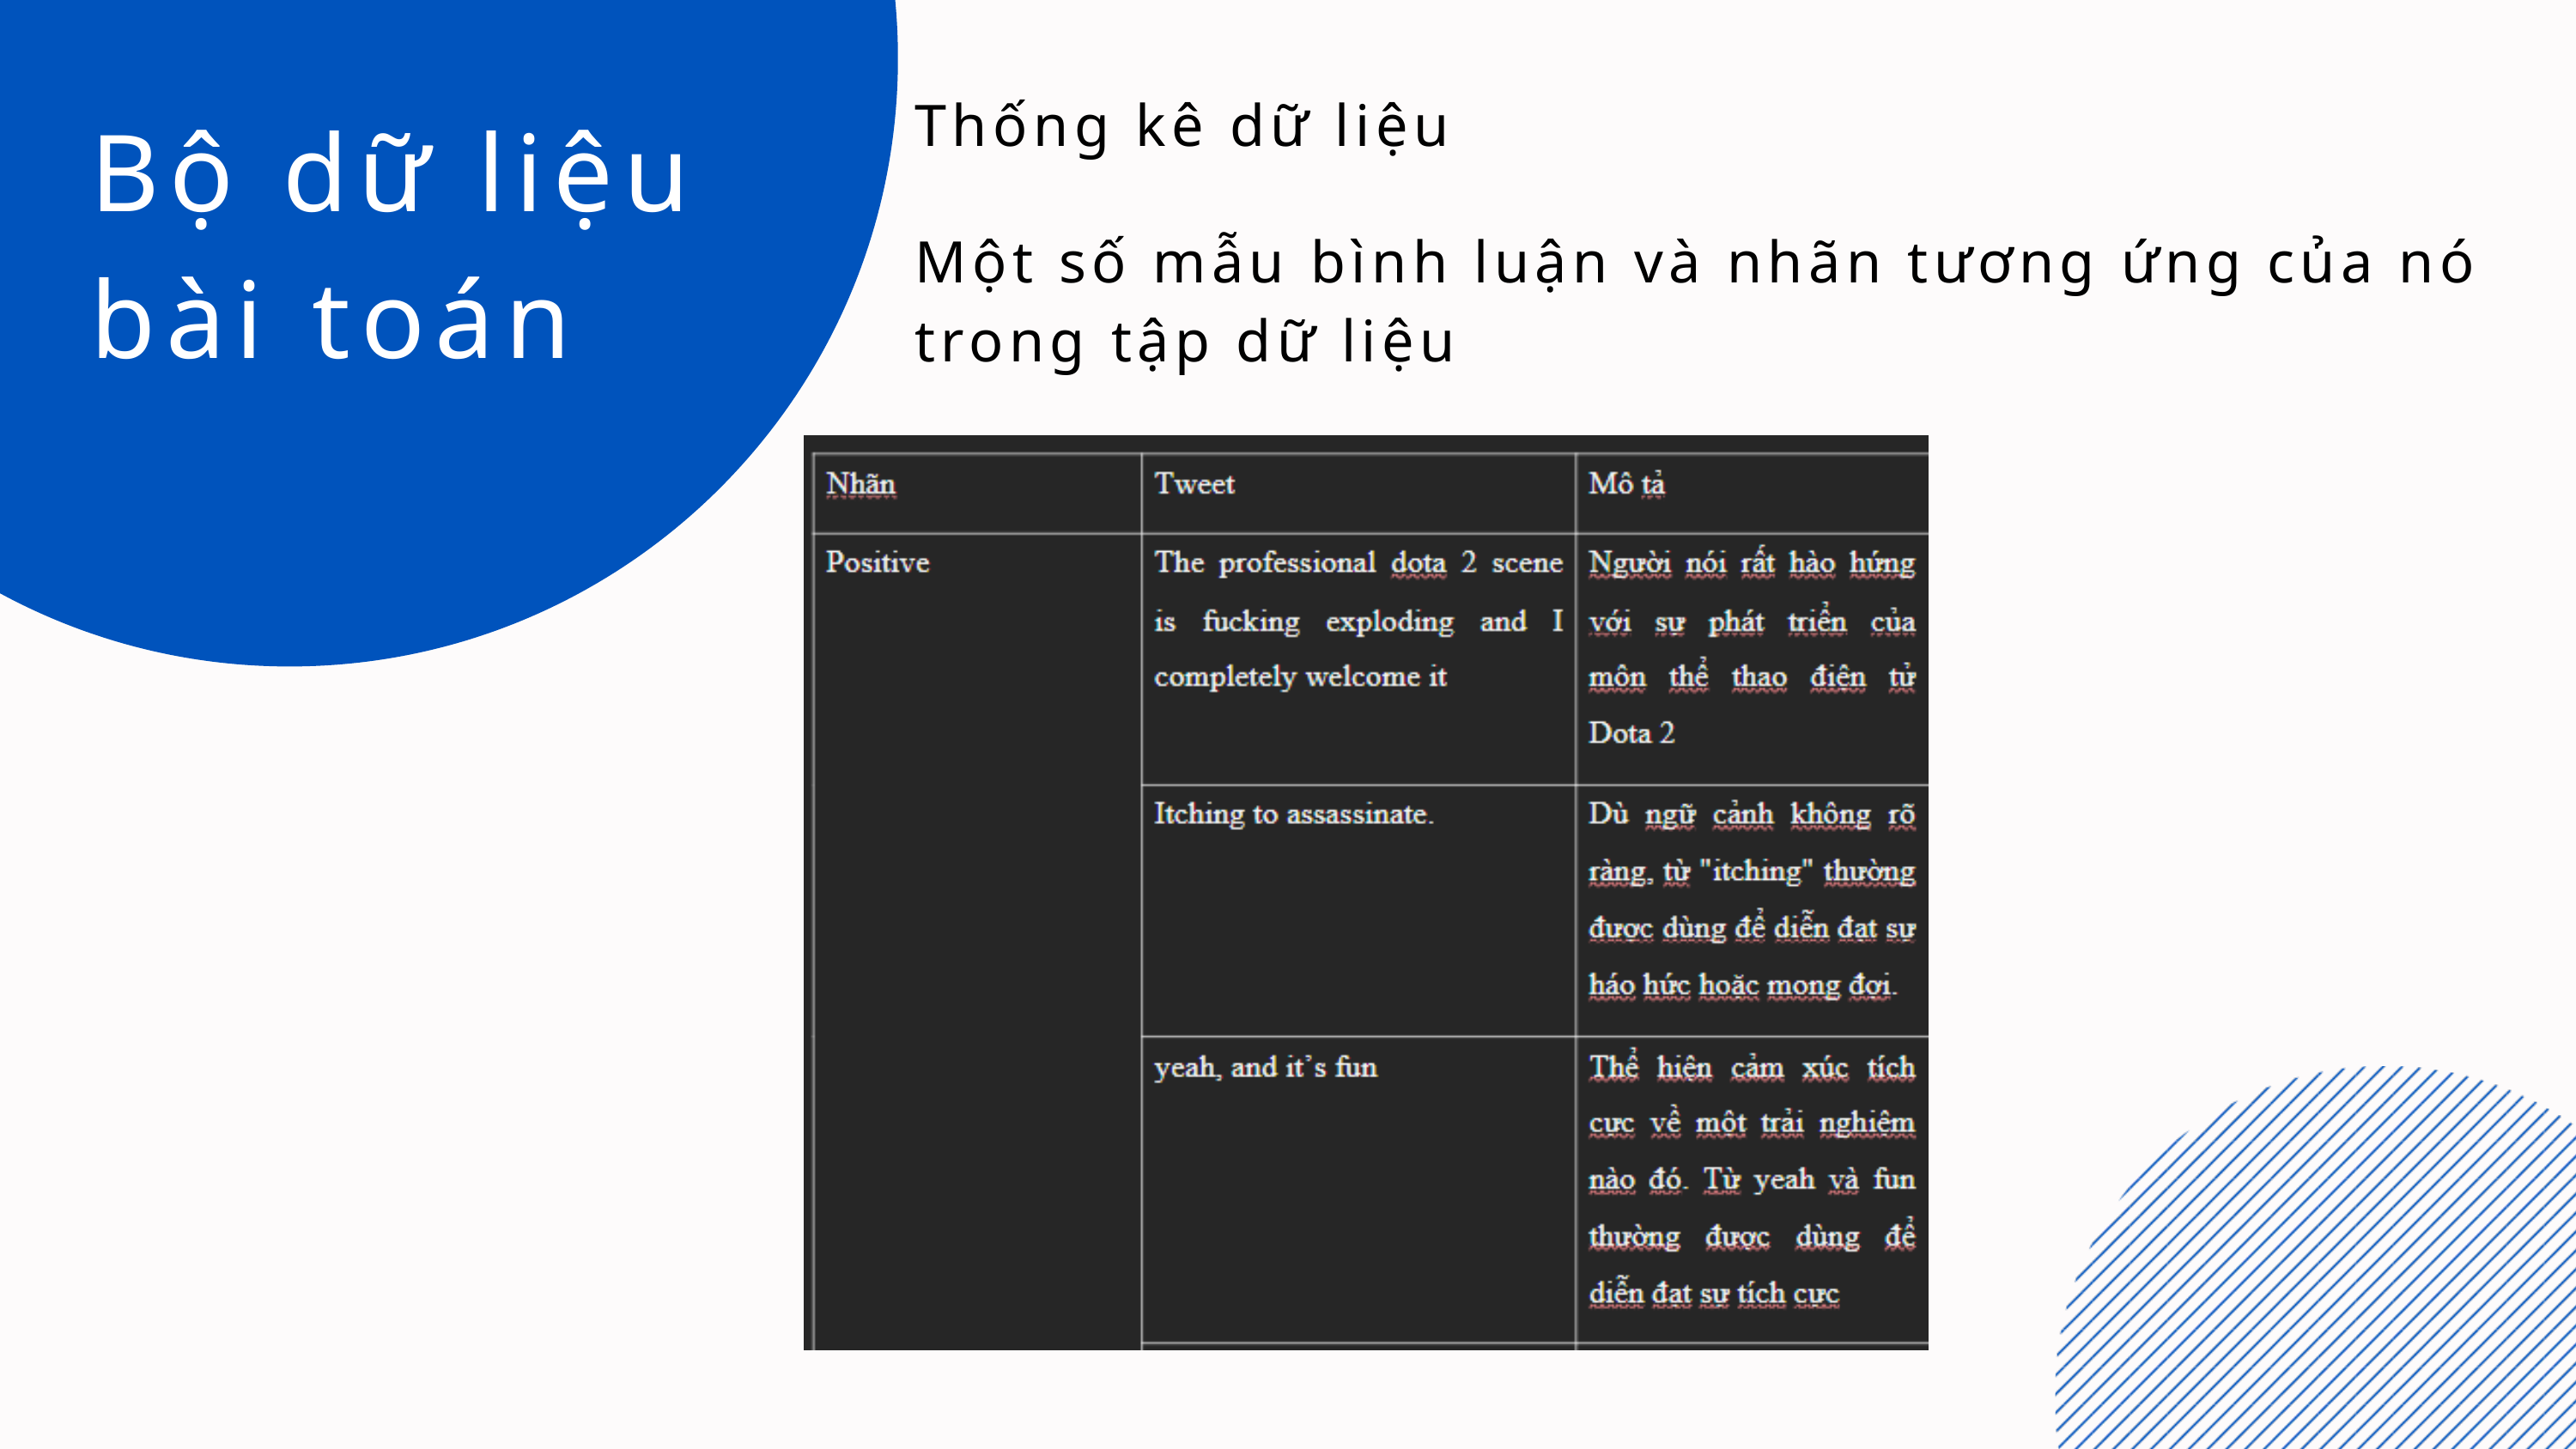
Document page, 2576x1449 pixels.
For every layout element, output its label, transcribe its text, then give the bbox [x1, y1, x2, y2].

text_box Một số mẫu bình luận và nhãn tương ứng của nó trong tập dữ liệu [914, 215, 2576, 373]
text_box Thống kê dữ liệu [914, 78, 2386, 158]
text_box [2055, 1066, 2576, 1449]
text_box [0, 0, 898, 667]
text_box [804, 435, 1929, 1350]
